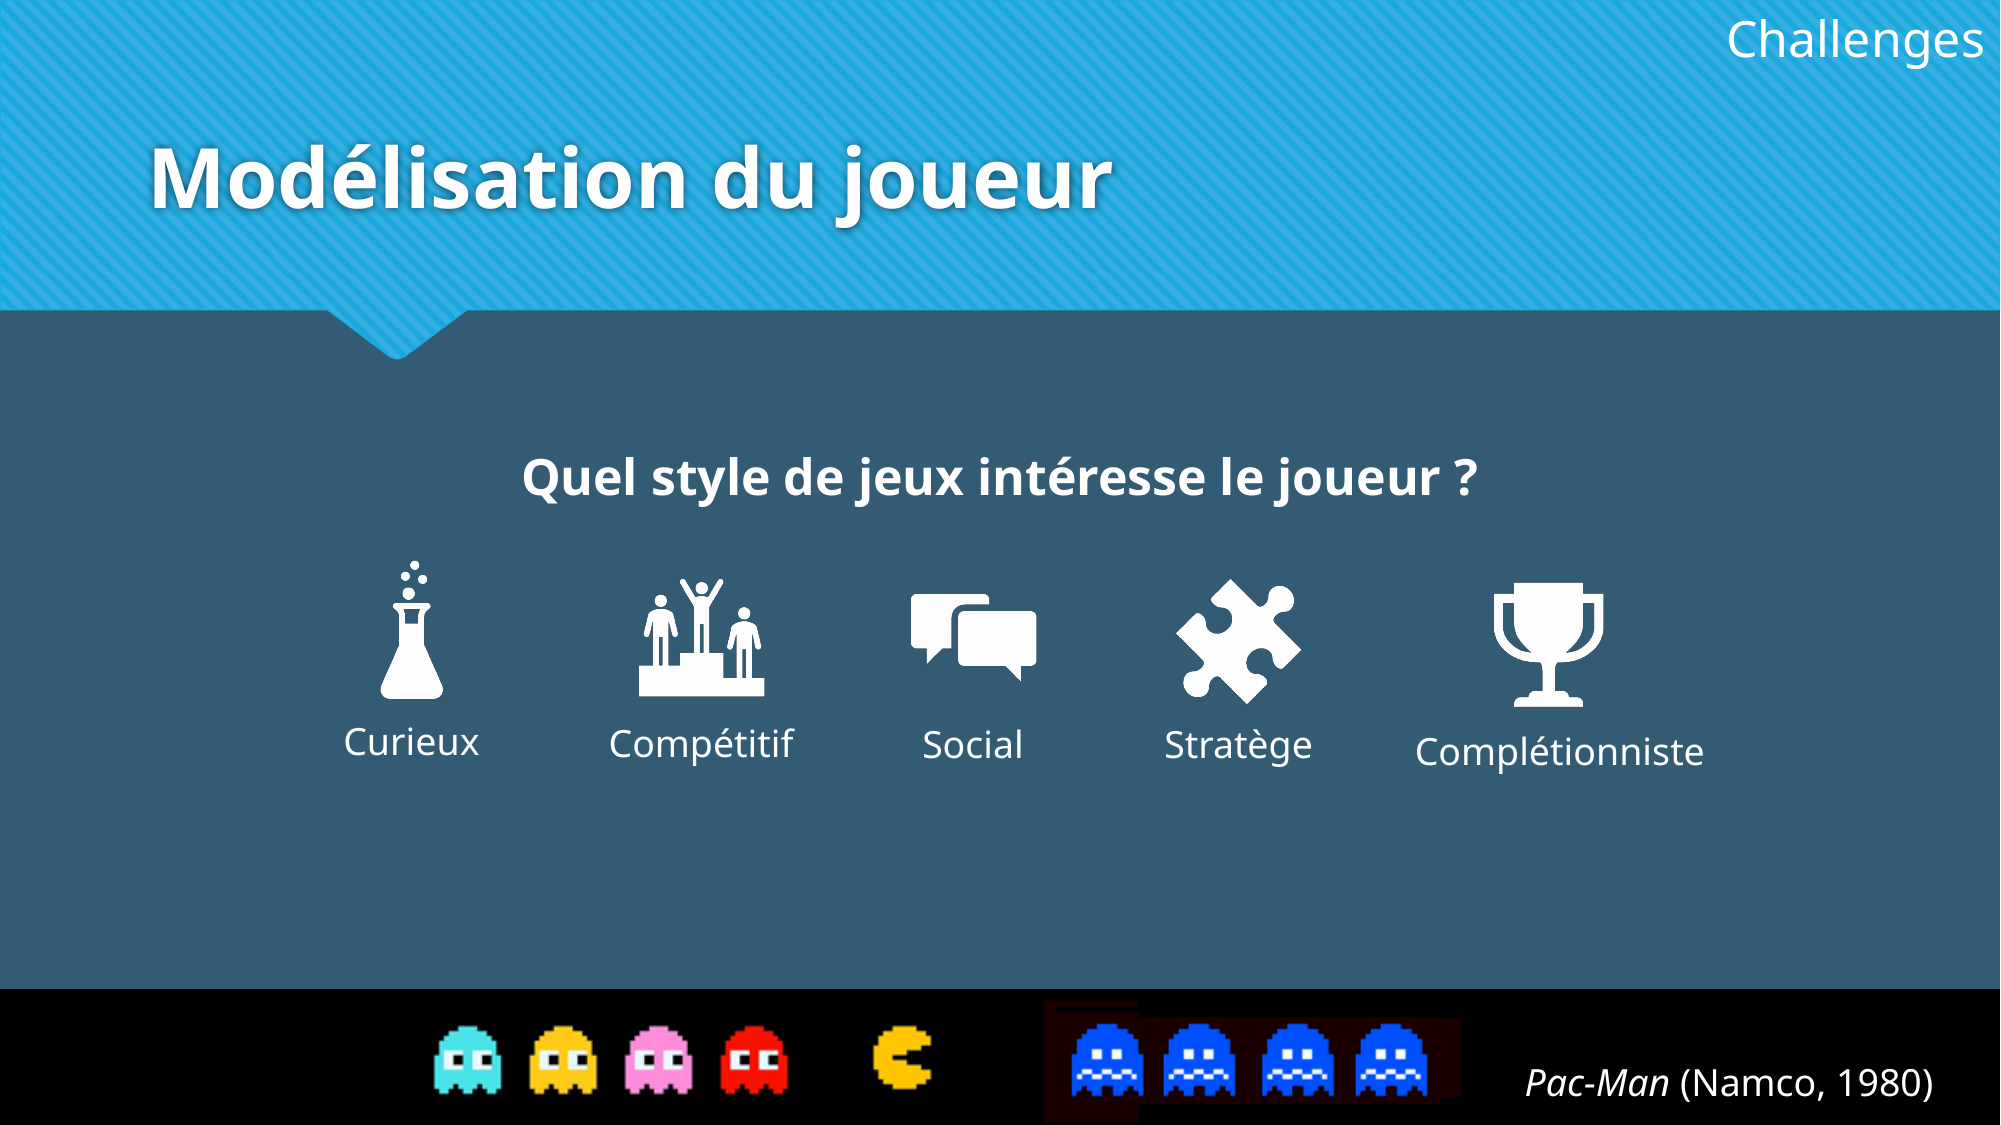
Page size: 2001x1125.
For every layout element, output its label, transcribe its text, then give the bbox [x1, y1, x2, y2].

picture [336, 554, 487, 705]
text_box Curieux [287, 710, 536, 771]
text_box Complétionniste [1379, 720, 1741, 780]
picture [897, 562, 1049, 713]
picture [0, 989, 2000, 1125]
picture [625, 562, 777, 713]
text_box Challenges [1610, 0, 2000, 75]
text_box Stratège [1114, 713, 1363, 774]
text_box Quel style de jeux intéresse le joueur ? [92, 437, 1908, 513]
text_box Social [849, 713, 1098, 774]
text_box Compétitif [577, 712, 826, 773]
picture [1472, 569, 1624, 720]
title Modélisation du joueur [132, 73, 1868, 233]
picture [1163, 569, 1314, 720]
